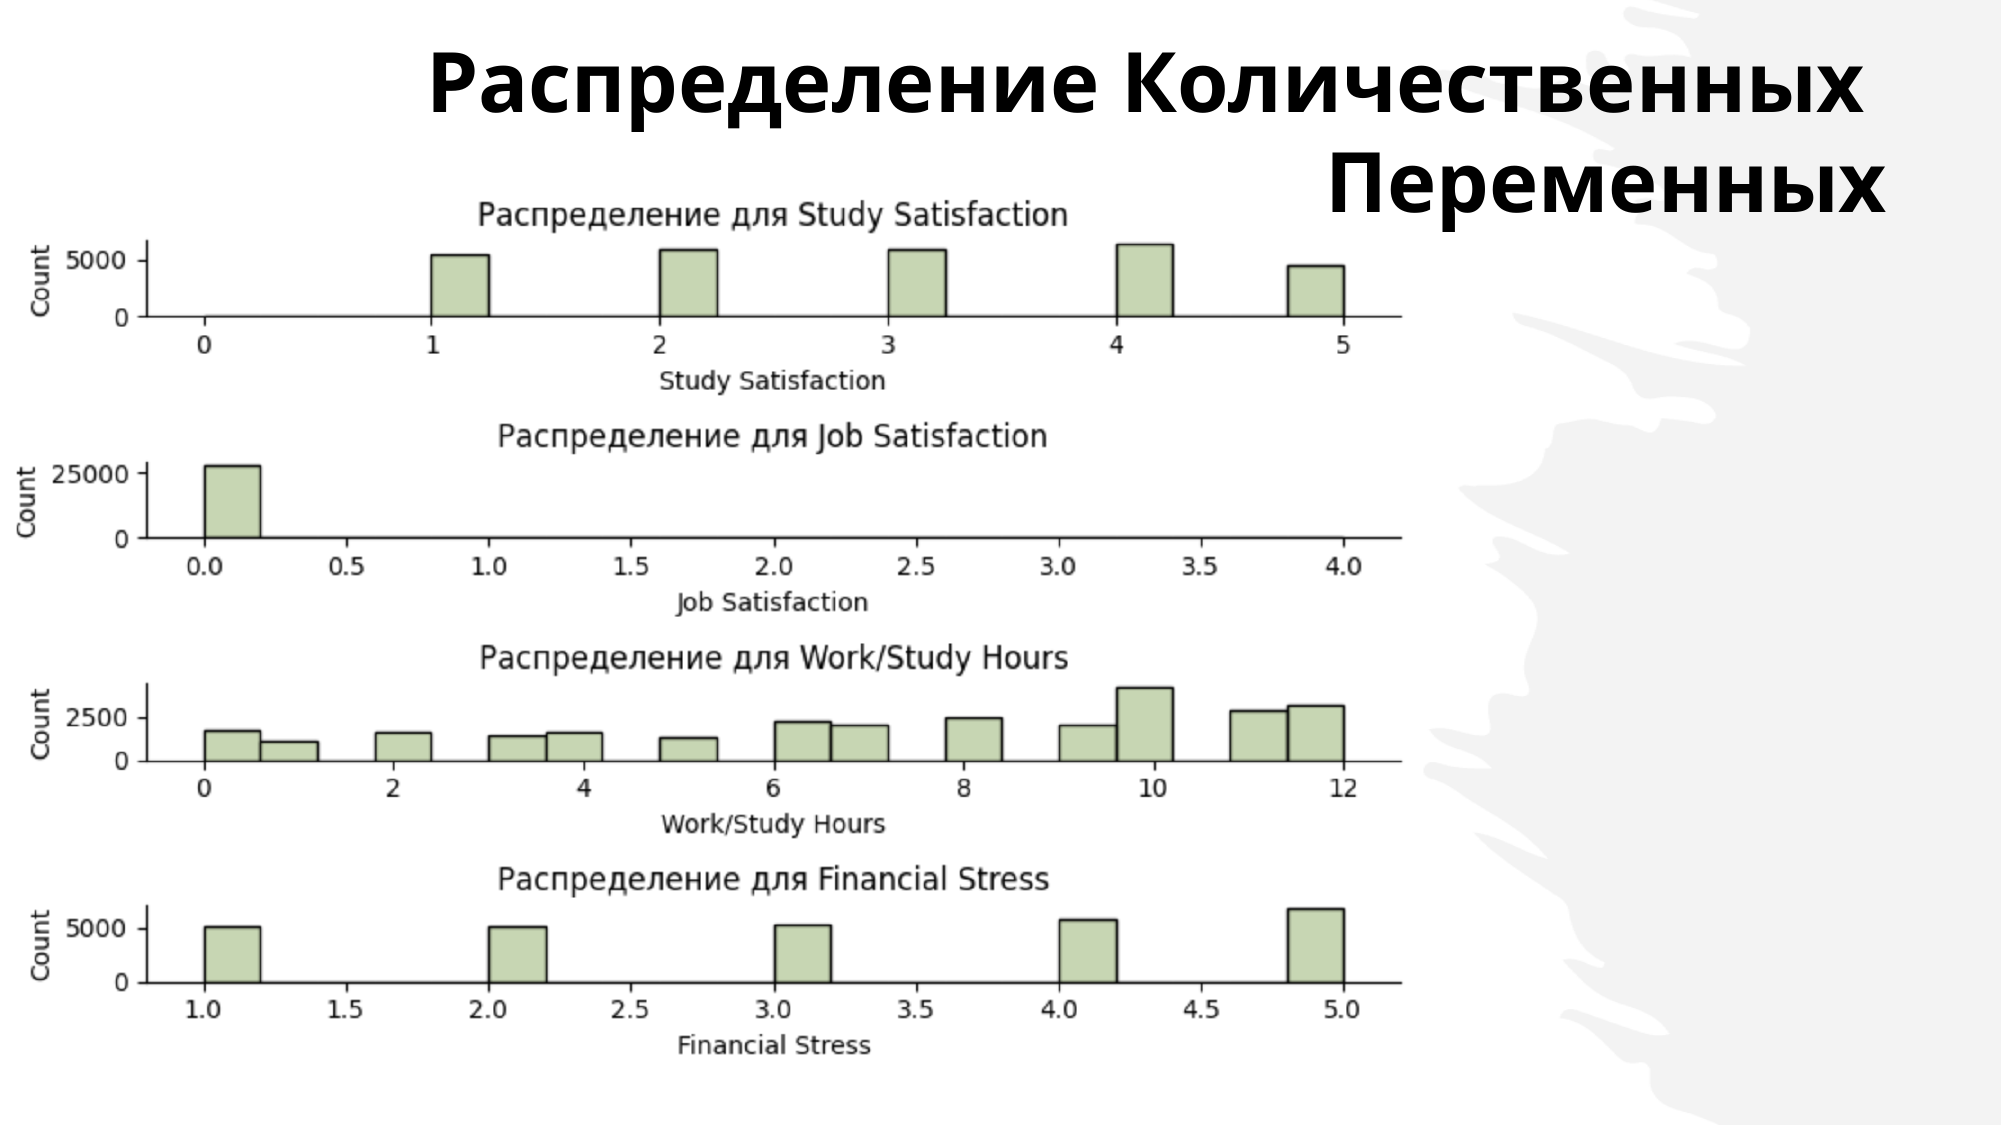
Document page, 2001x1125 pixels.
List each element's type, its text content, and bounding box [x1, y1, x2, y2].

picture [0, 0, 2001, 1125]
text_box Распределение Количественных Переменных [200, 21, 1289, 172]
